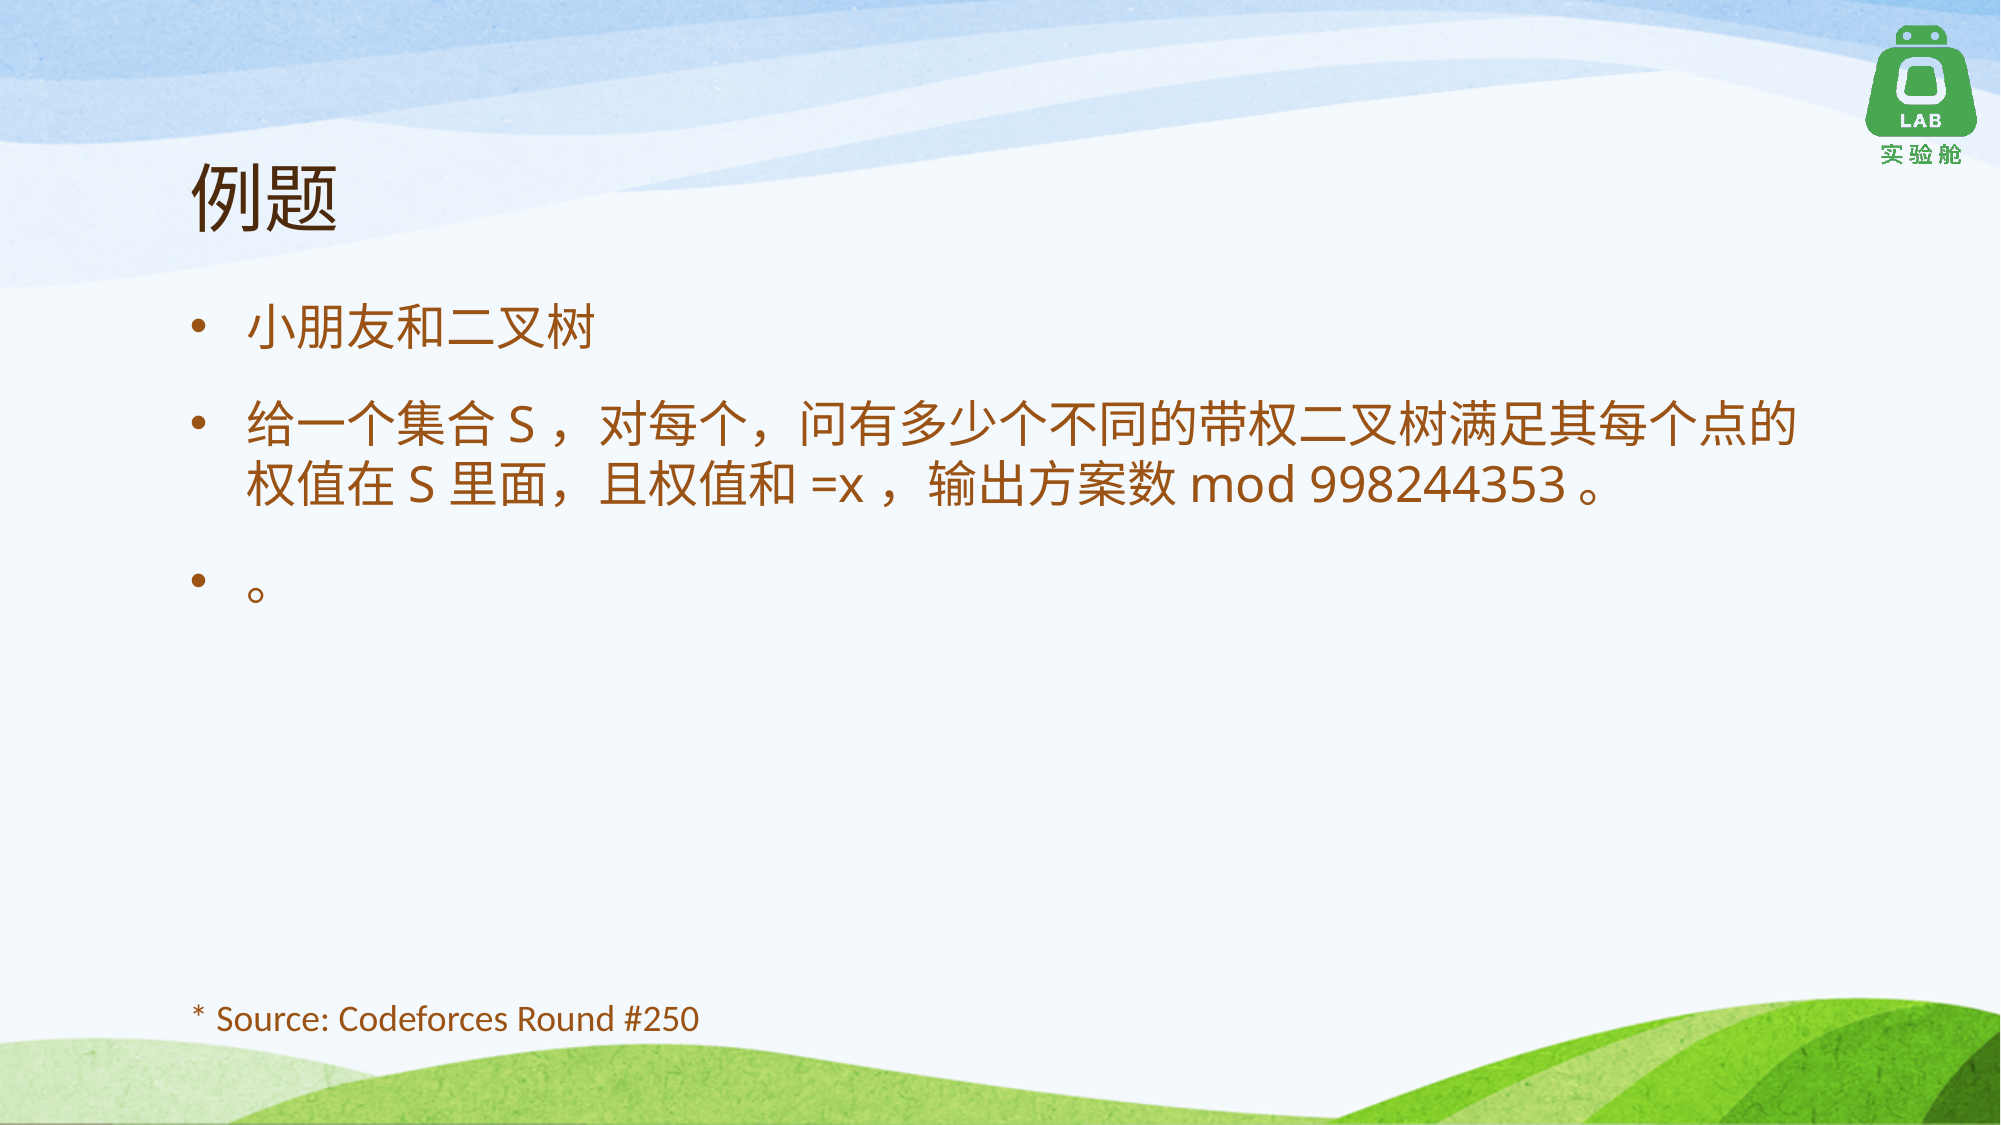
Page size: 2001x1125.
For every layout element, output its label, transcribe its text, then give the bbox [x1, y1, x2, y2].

picture [0, 0, 2001, 1125]
text_box * Source: Codeforces Round #250 [174, 986, 922, 1047]
title 例题 [174, 50, 1825, 250]
